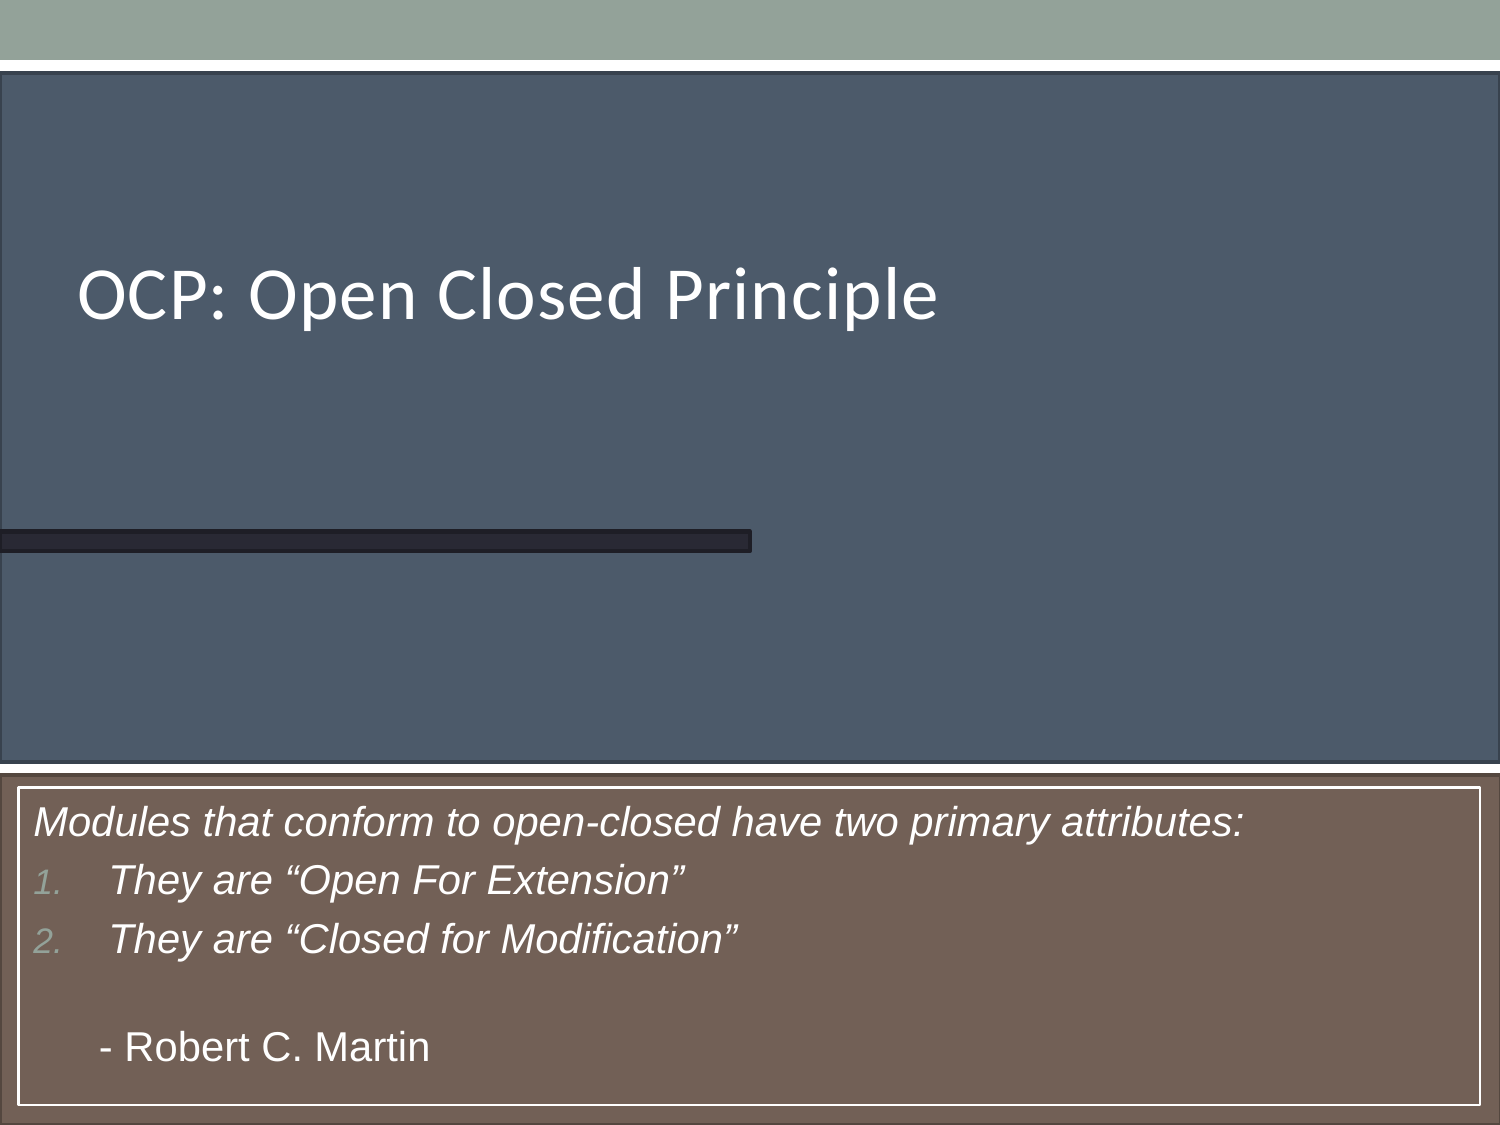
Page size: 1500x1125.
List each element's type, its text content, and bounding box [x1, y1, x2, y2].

text_box [0, 773, 1500, 1125]
text_box [0, 529, 752, 553]
text_box OCP: Open Closed Principle [62, 237, 1475, 343]
text_box Modules that conform to open-closed have two primary attributes: They are “Open For Extension” They are “Closed for Modification” - Robert C. Martin [18, 787, 1480, 1105]
text_box [0, 71, 1500, 764]
